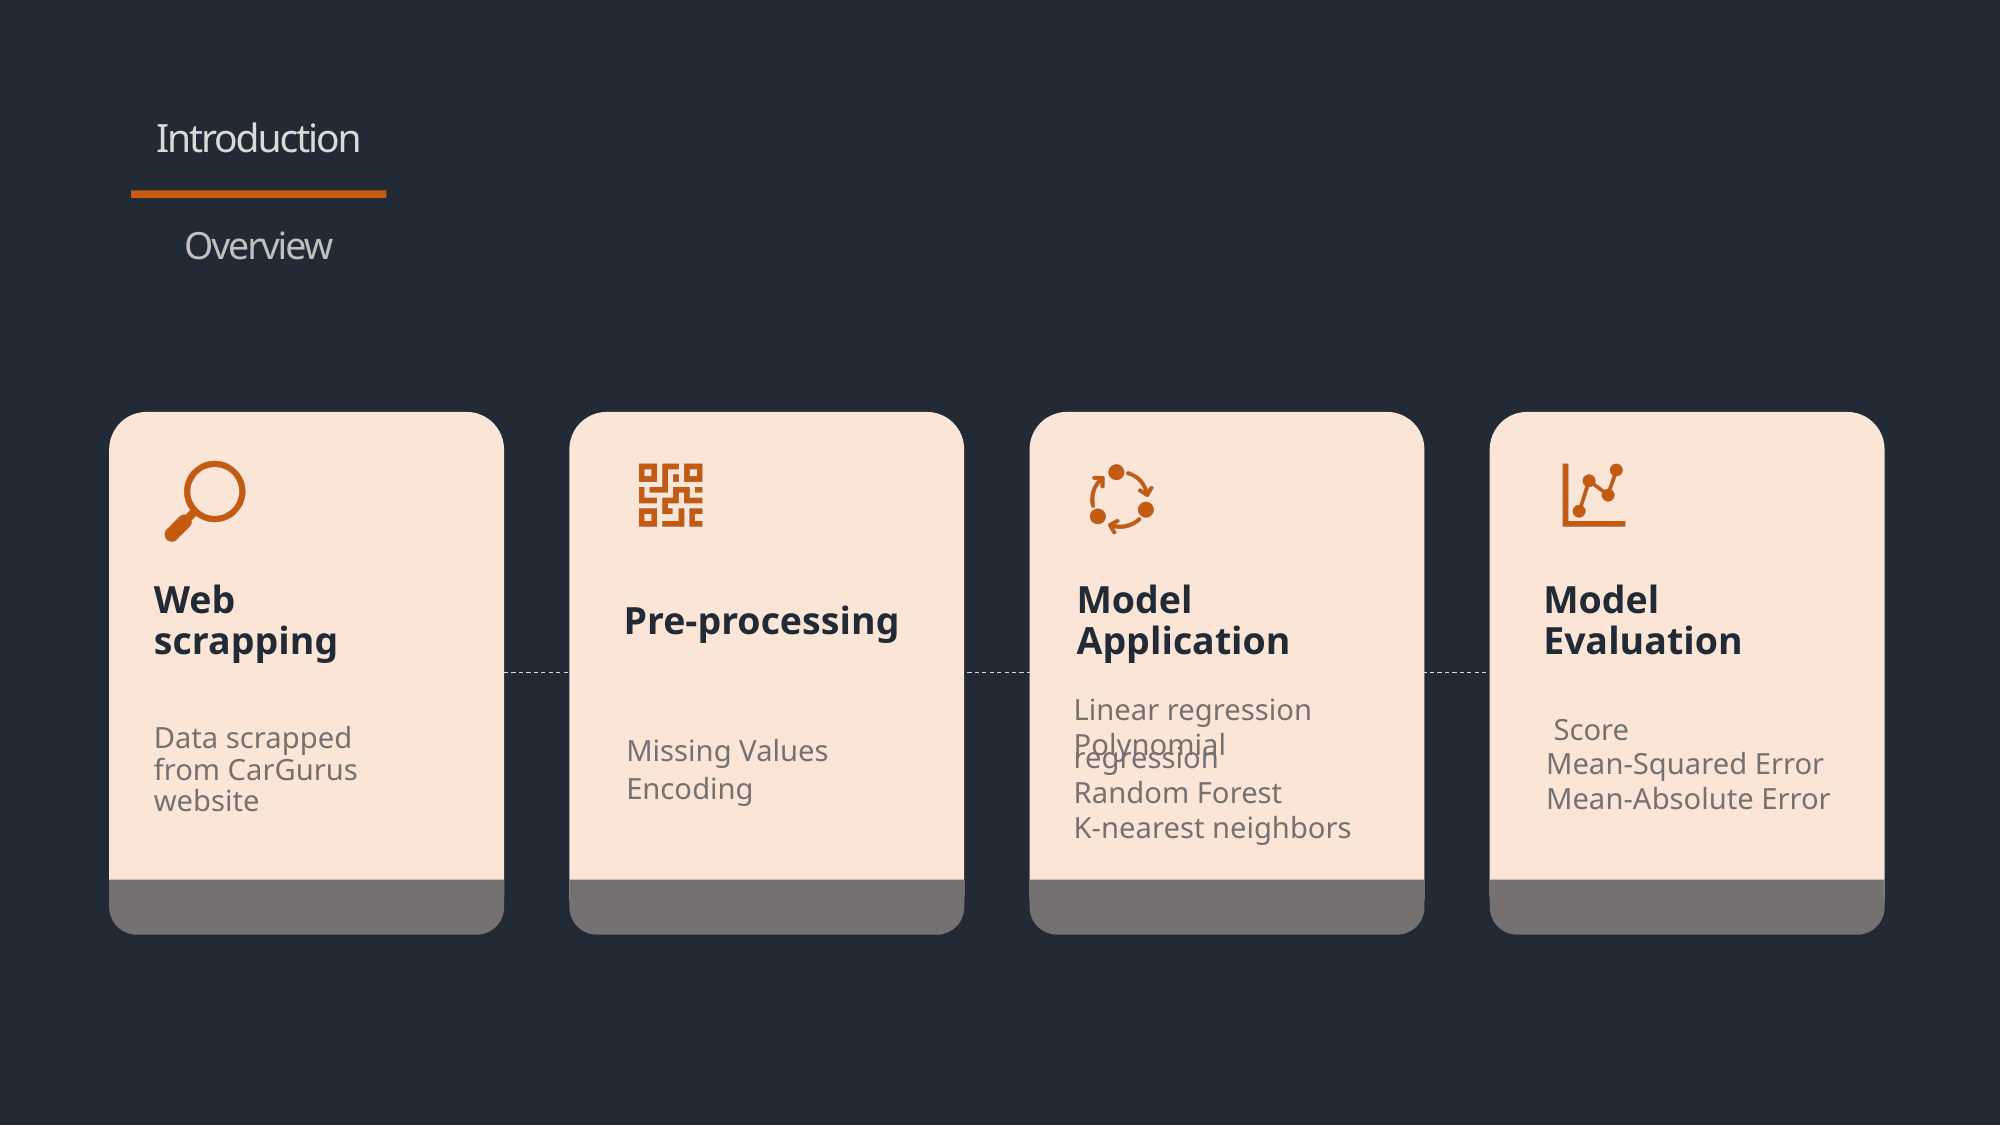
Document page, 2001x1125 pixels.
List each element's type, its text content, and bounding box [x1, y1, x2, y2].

picture [627, 451, 714, 538]
picture [1550, 451, 1637, 538]
text_box [1488, 878, 1886, 936]
text_box [568, 410, 966, 878]
text_box Missing Values Encoding [611, 734, 900, 816]
text_box Web scrapping [138, 581, 428, 663]
text_box Model Evaluation [1528, 581, 1837, 663]
picture [155, 451, 254, 550]
text_box Overview [164, 207, 353, 288]
text_box [108, 878, 506, 936]
text_box [108, 410, 506, 878]
text_box [1028, 878, 1426, 936]
text_box Linear regression Polynomial regression Random Forest K-nearest neighbors [1058, 694, 1384, 856]
text_box [130, 189, 387, 199]
text_box Data scrapped from CarGurus website [138, 730, 475, 812]
text_box [568, 878, 966, 936]
title Introduction [120, 100, 397, 181]
text_box [1488, 410, 1886, 878]
text_box [1028, 410, 1426, 878]
text_box Model Application [1061, 581, 1370, 663]
picture [1072, 452, 1167, 546]
text_box Pre-processing [608, 581, 917, 663]
